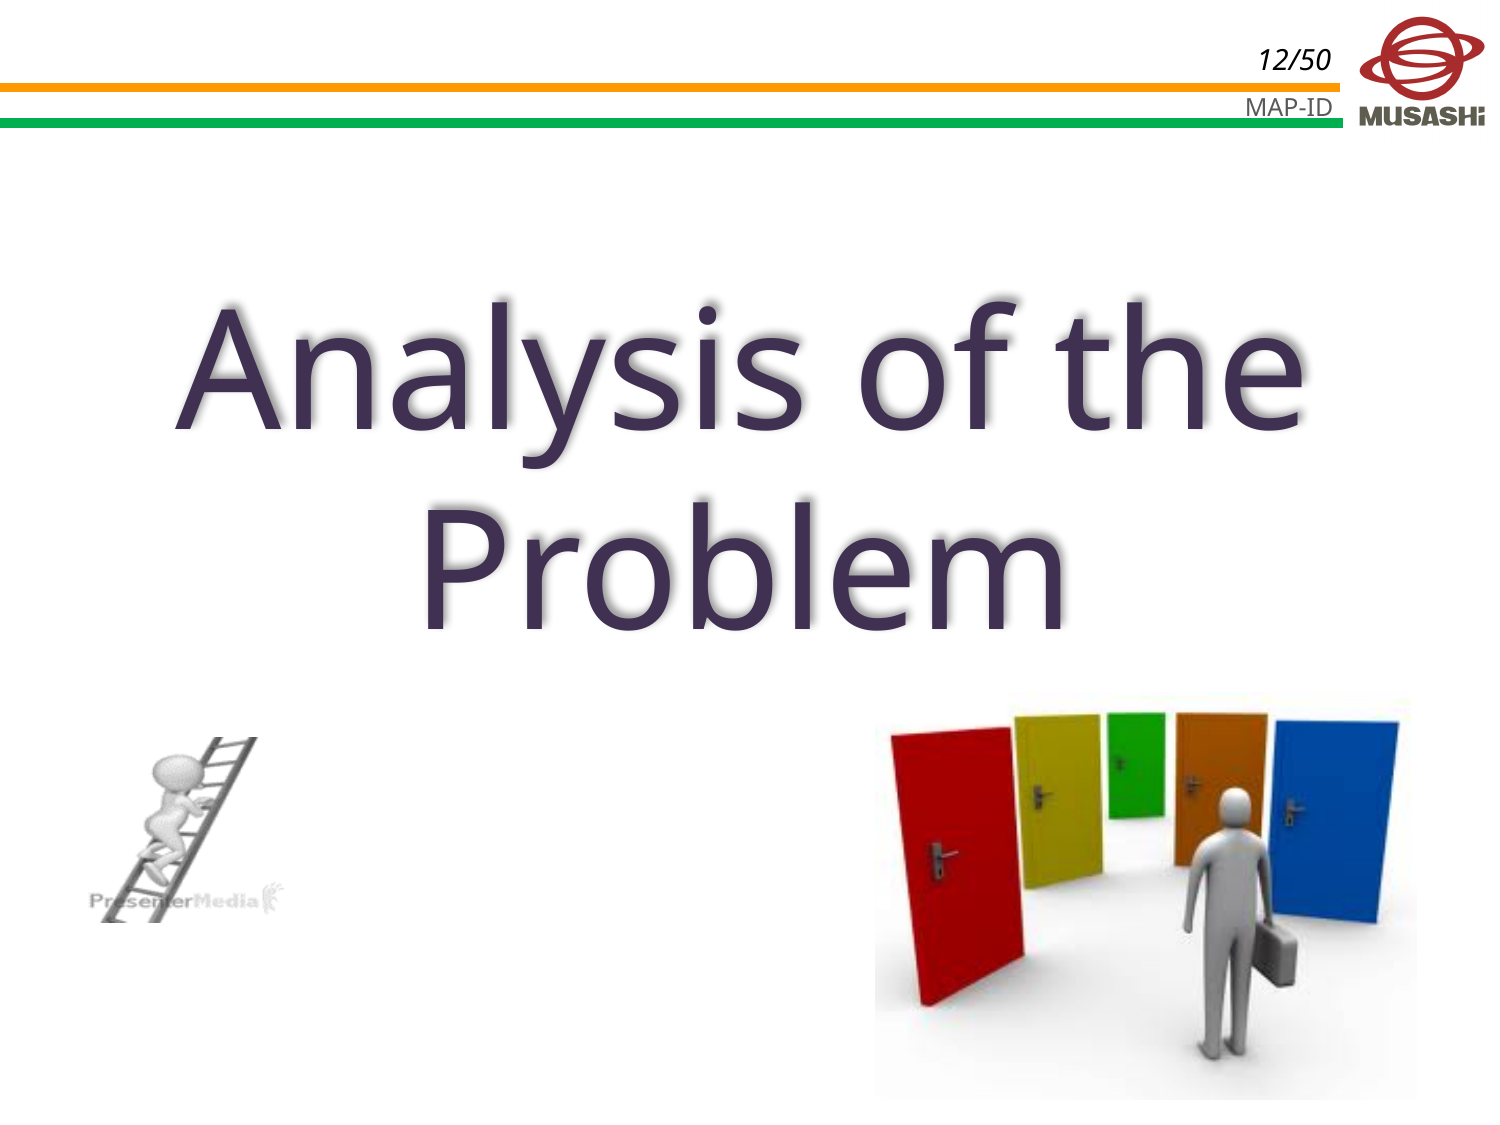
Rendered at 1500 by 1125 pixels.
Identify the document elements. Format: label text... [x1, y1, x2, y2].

picture [37, 737, 321, 923]
picture [1343, 0, 1500, 142]
picture [874, 692, 1417, 1101]
text_box Analysis of the Problem [37, 255, 1450, 671]
